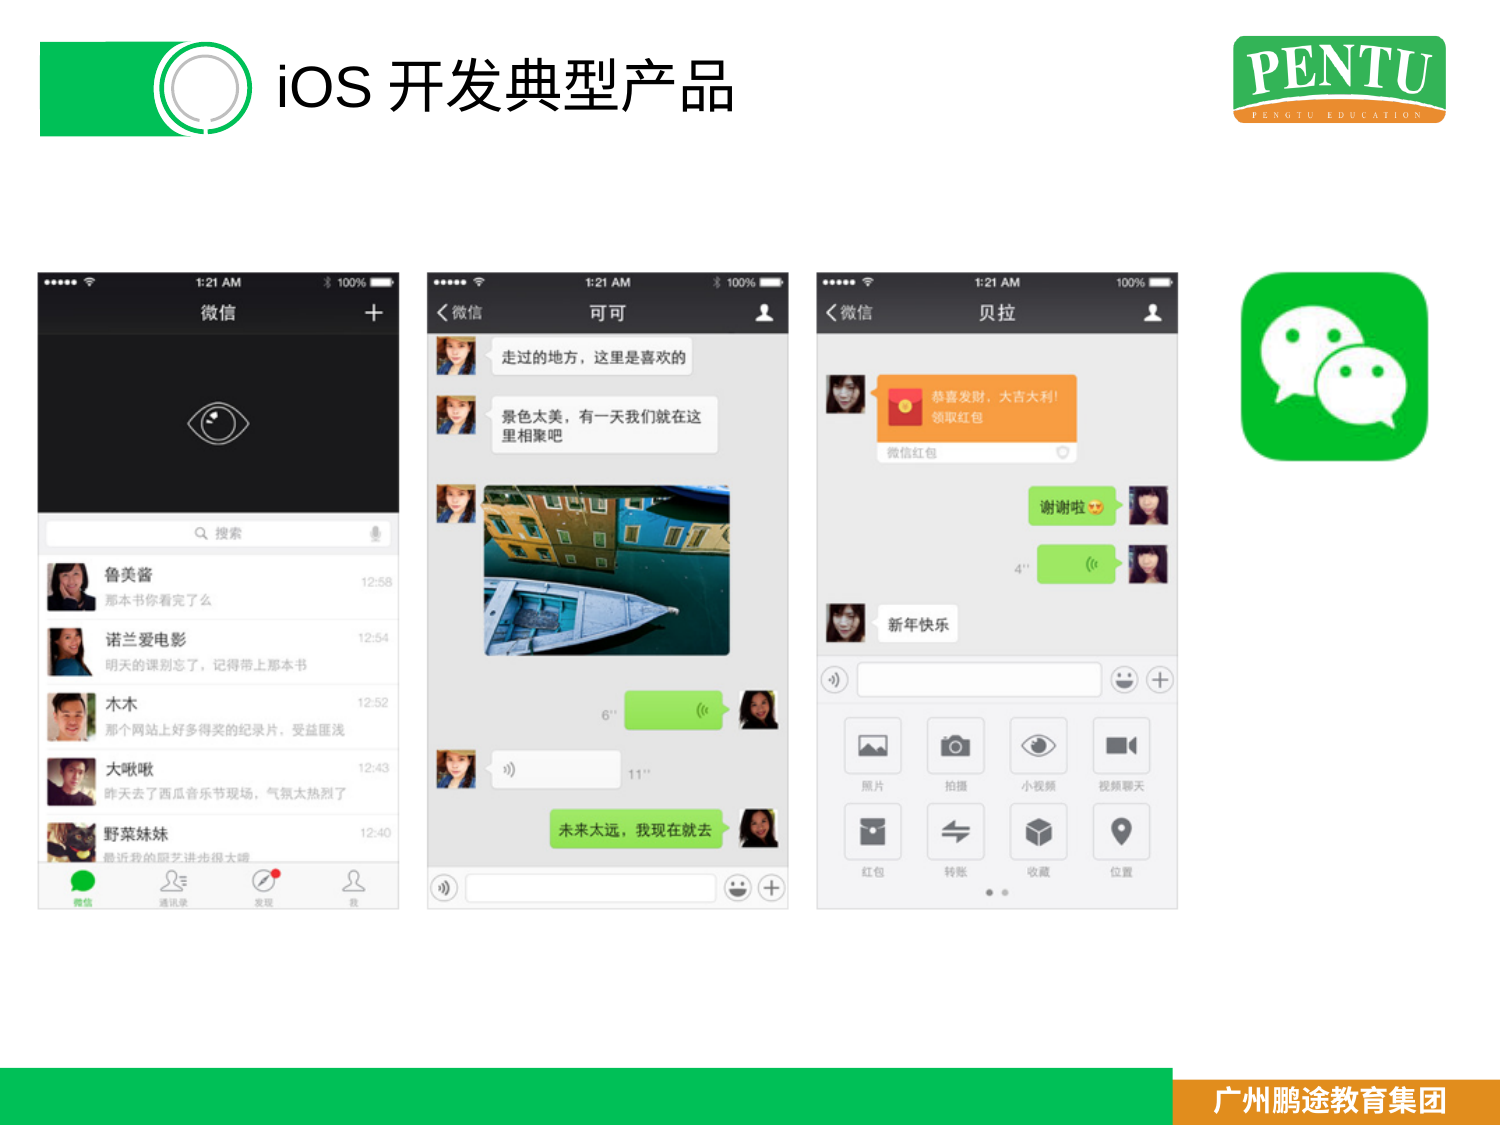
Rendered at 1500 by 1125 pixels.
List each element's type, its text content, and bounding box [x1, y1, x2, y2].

title iOS开发典型产品 [261, 41, 1239, 126]
picture [1210, 19, 1473, 142]
picture [35, 266, 1188, 918]
picture [1233, 266, 1436, 469]
